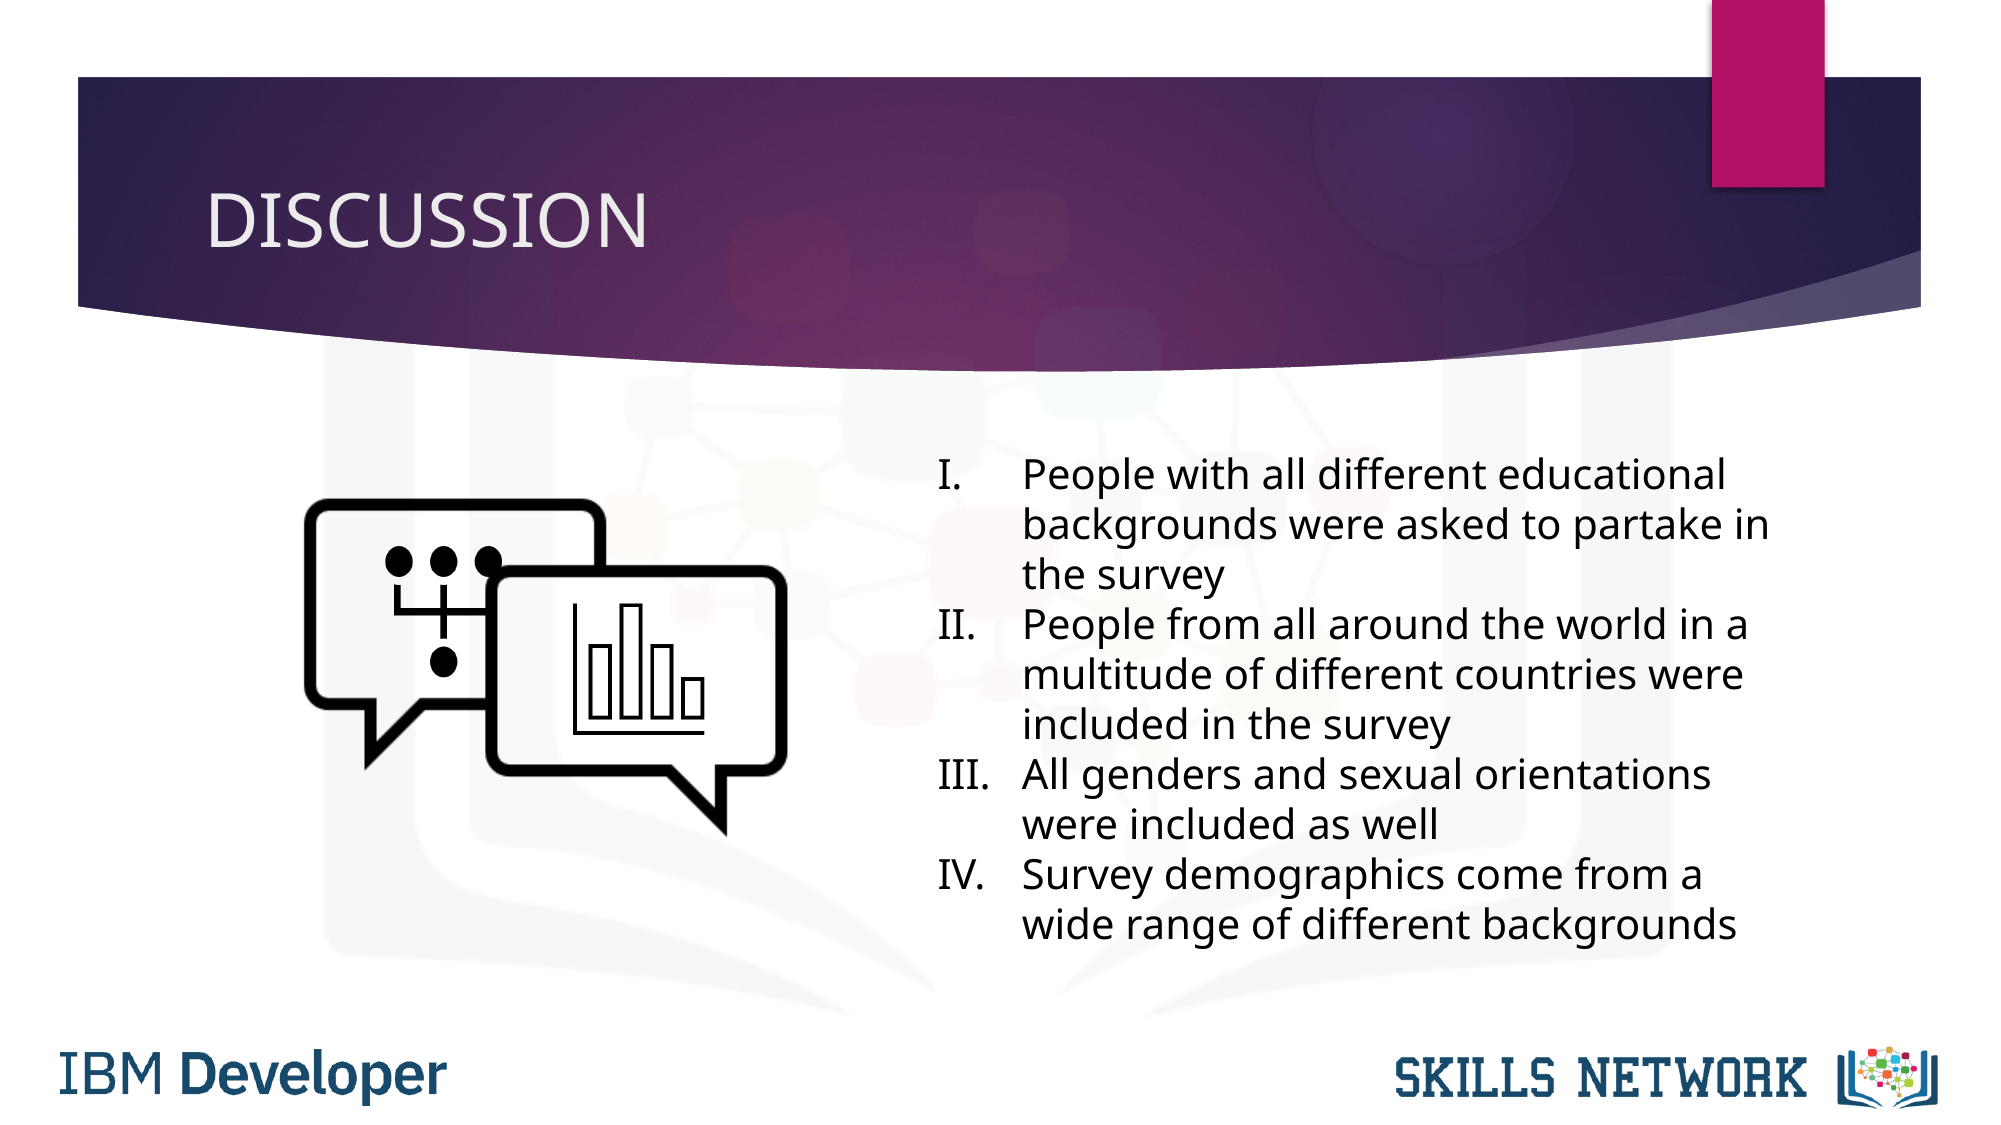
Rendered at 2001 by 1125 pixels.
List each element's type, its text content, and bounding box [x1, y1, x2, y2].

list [256, 378, 837, 959]
title DISCUSSION [189, 159, 1627, 276]
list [545, 576, 732, 763]
text_box People with all different educational backgrounds were asked to partake in the survey People from all around the world in a multitude of different countries were included in the survey All genders and sexual orientations were included as well Survey demographics come from a wide range of different backgrounds [922, 440, 1795, 956]
picture [1390, 1045, 1945, 1111]
picture [55, 1045, 459, 1108]
picture [360, 518, 527, 705]
